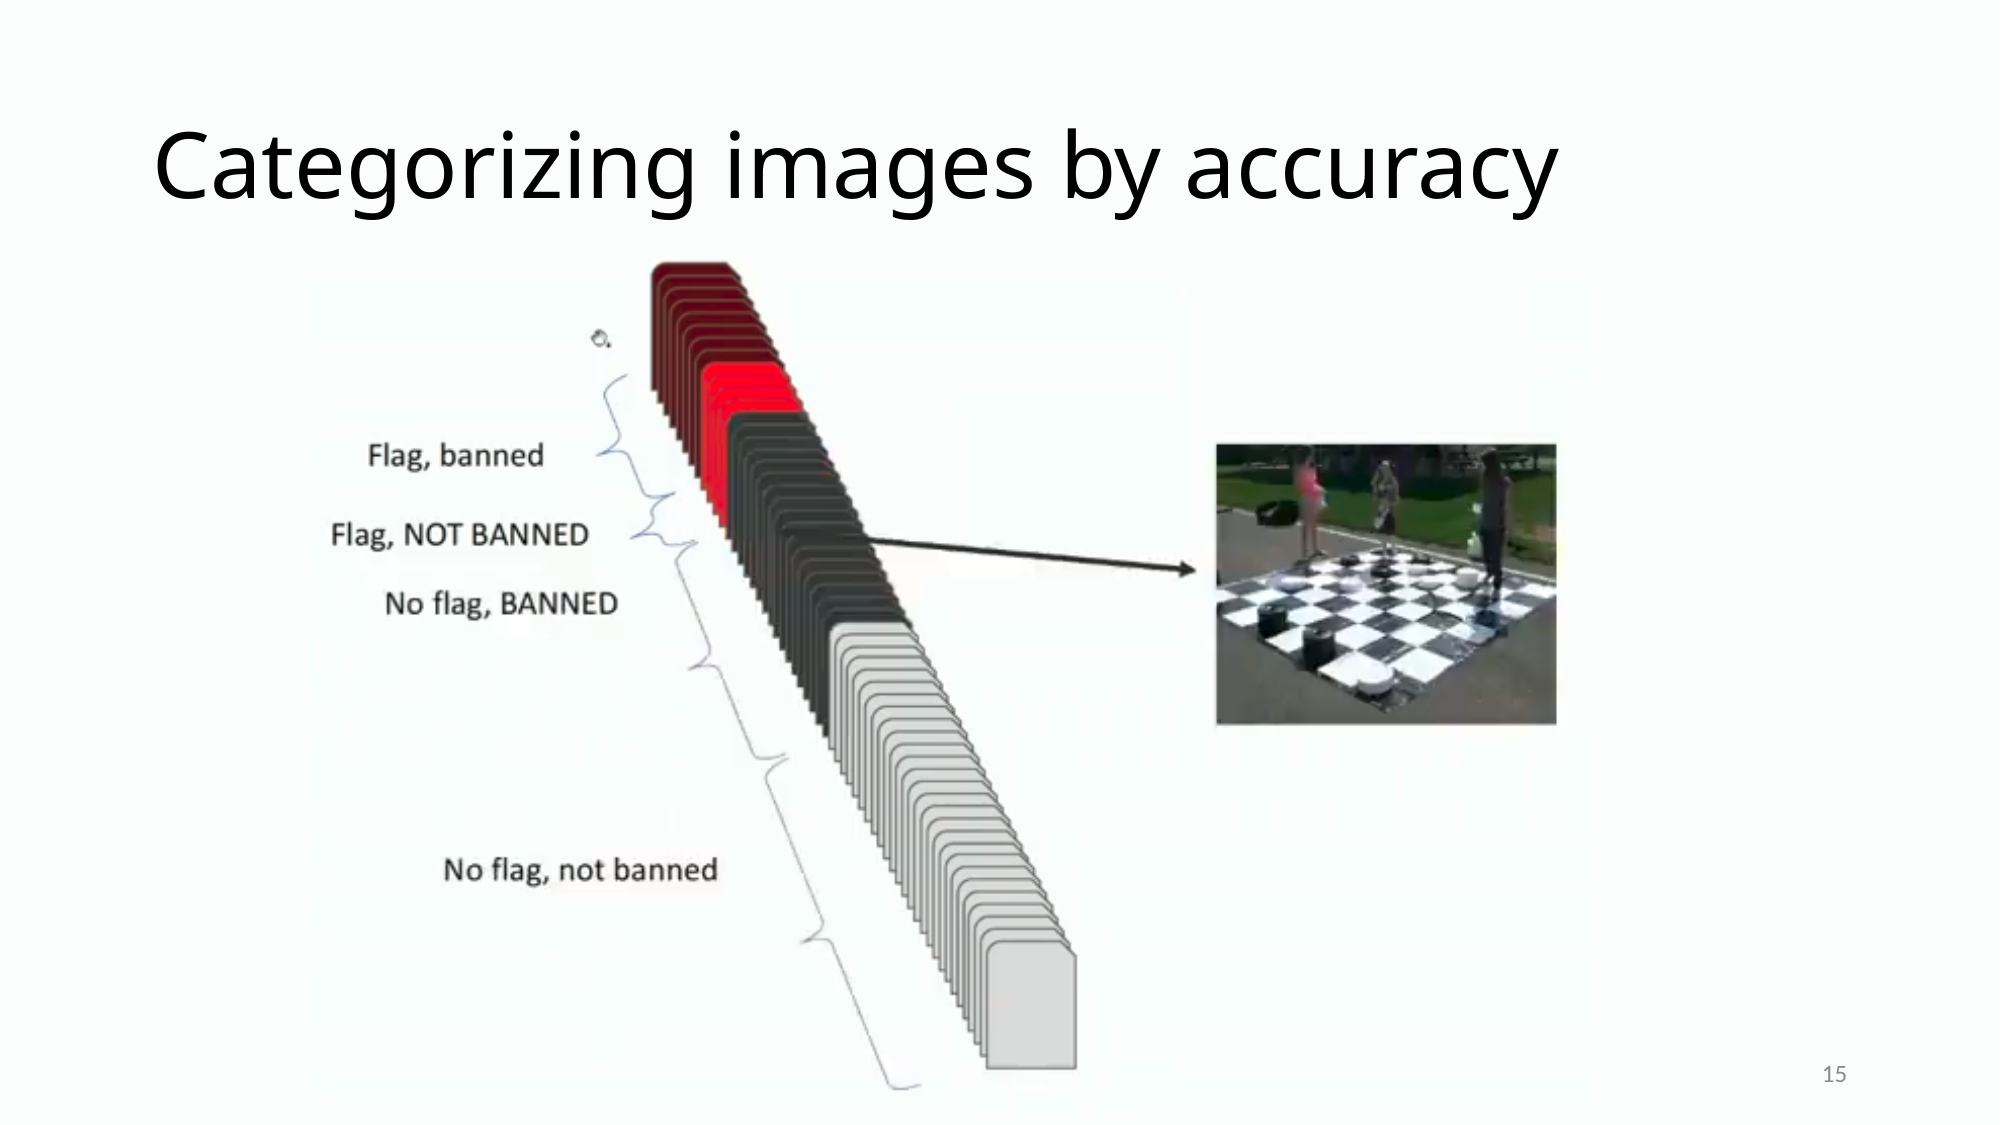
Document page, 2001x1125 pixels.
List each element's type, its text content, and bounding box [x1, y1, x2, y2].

slide_number 15 [1593, 1042, 1863, 1103]
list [308, 254, 1593, 1116]
title Categorizing images by accuracy [137, 59, 1863, 278]
